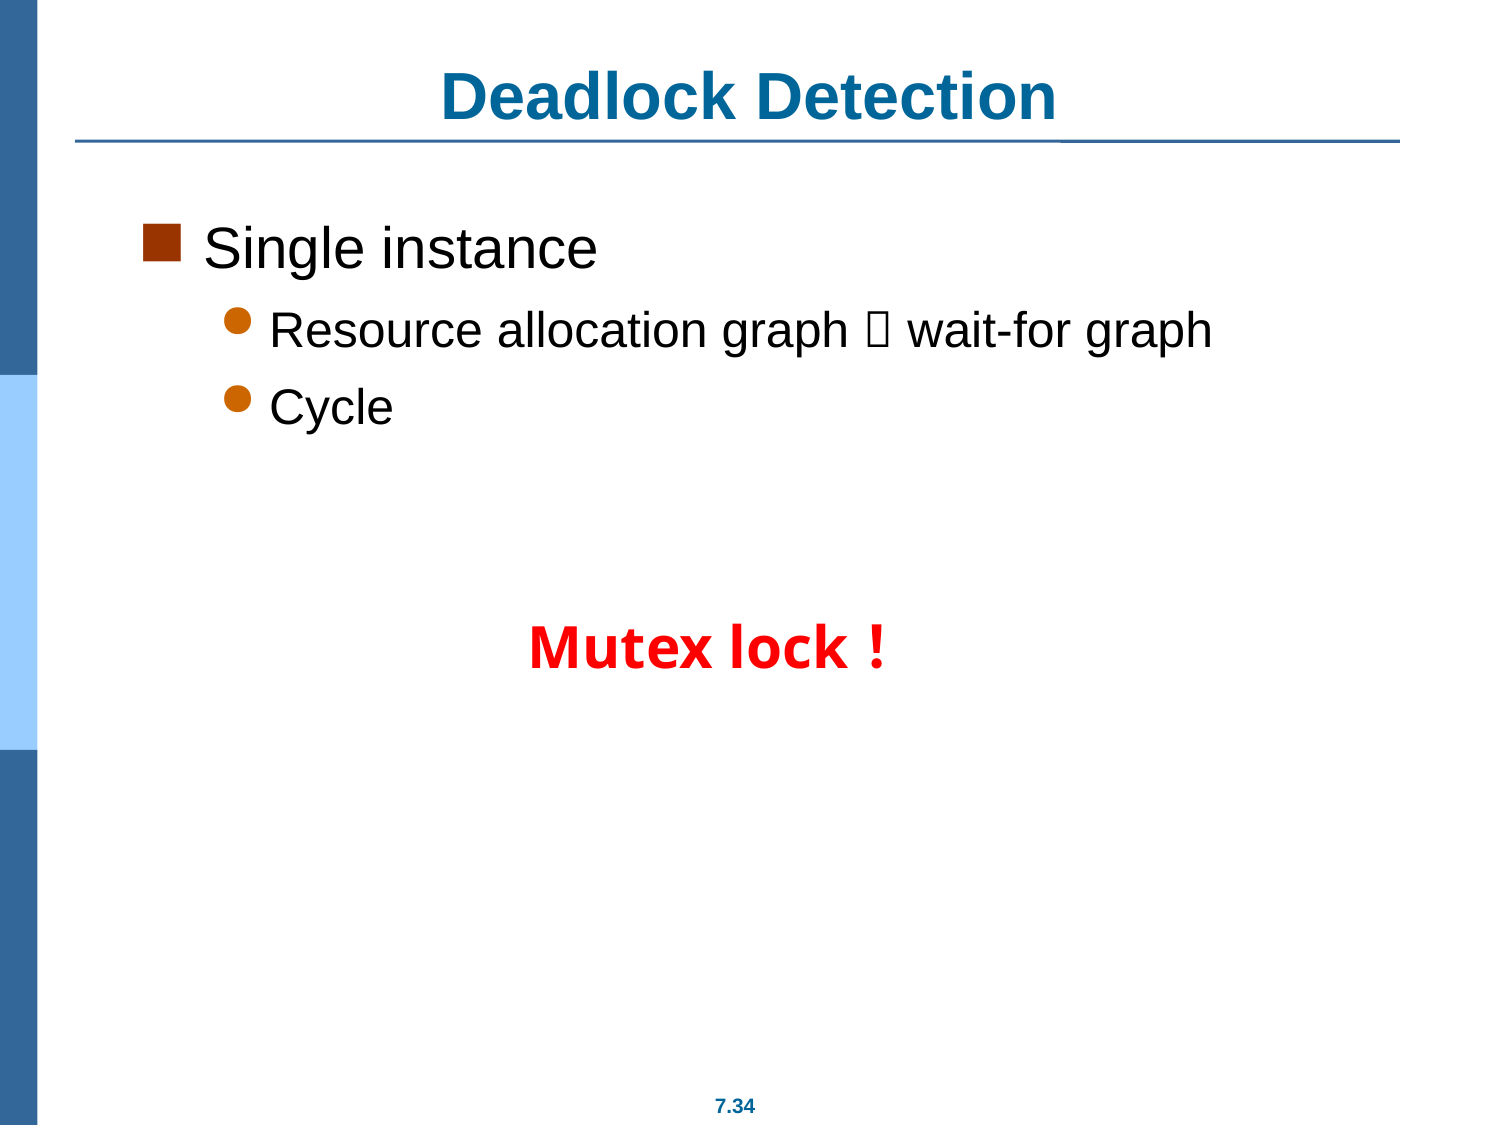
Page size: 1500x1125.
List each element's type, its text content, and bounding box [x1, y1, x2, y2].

list Single instance Resource allocation graph  wait-for graph Cycle [132, 202, 1483, 946]
text_box Mutex lock！ [512, 602, 1058, 688]
title Deadlock Detection [75, 45, 1425, 141]
